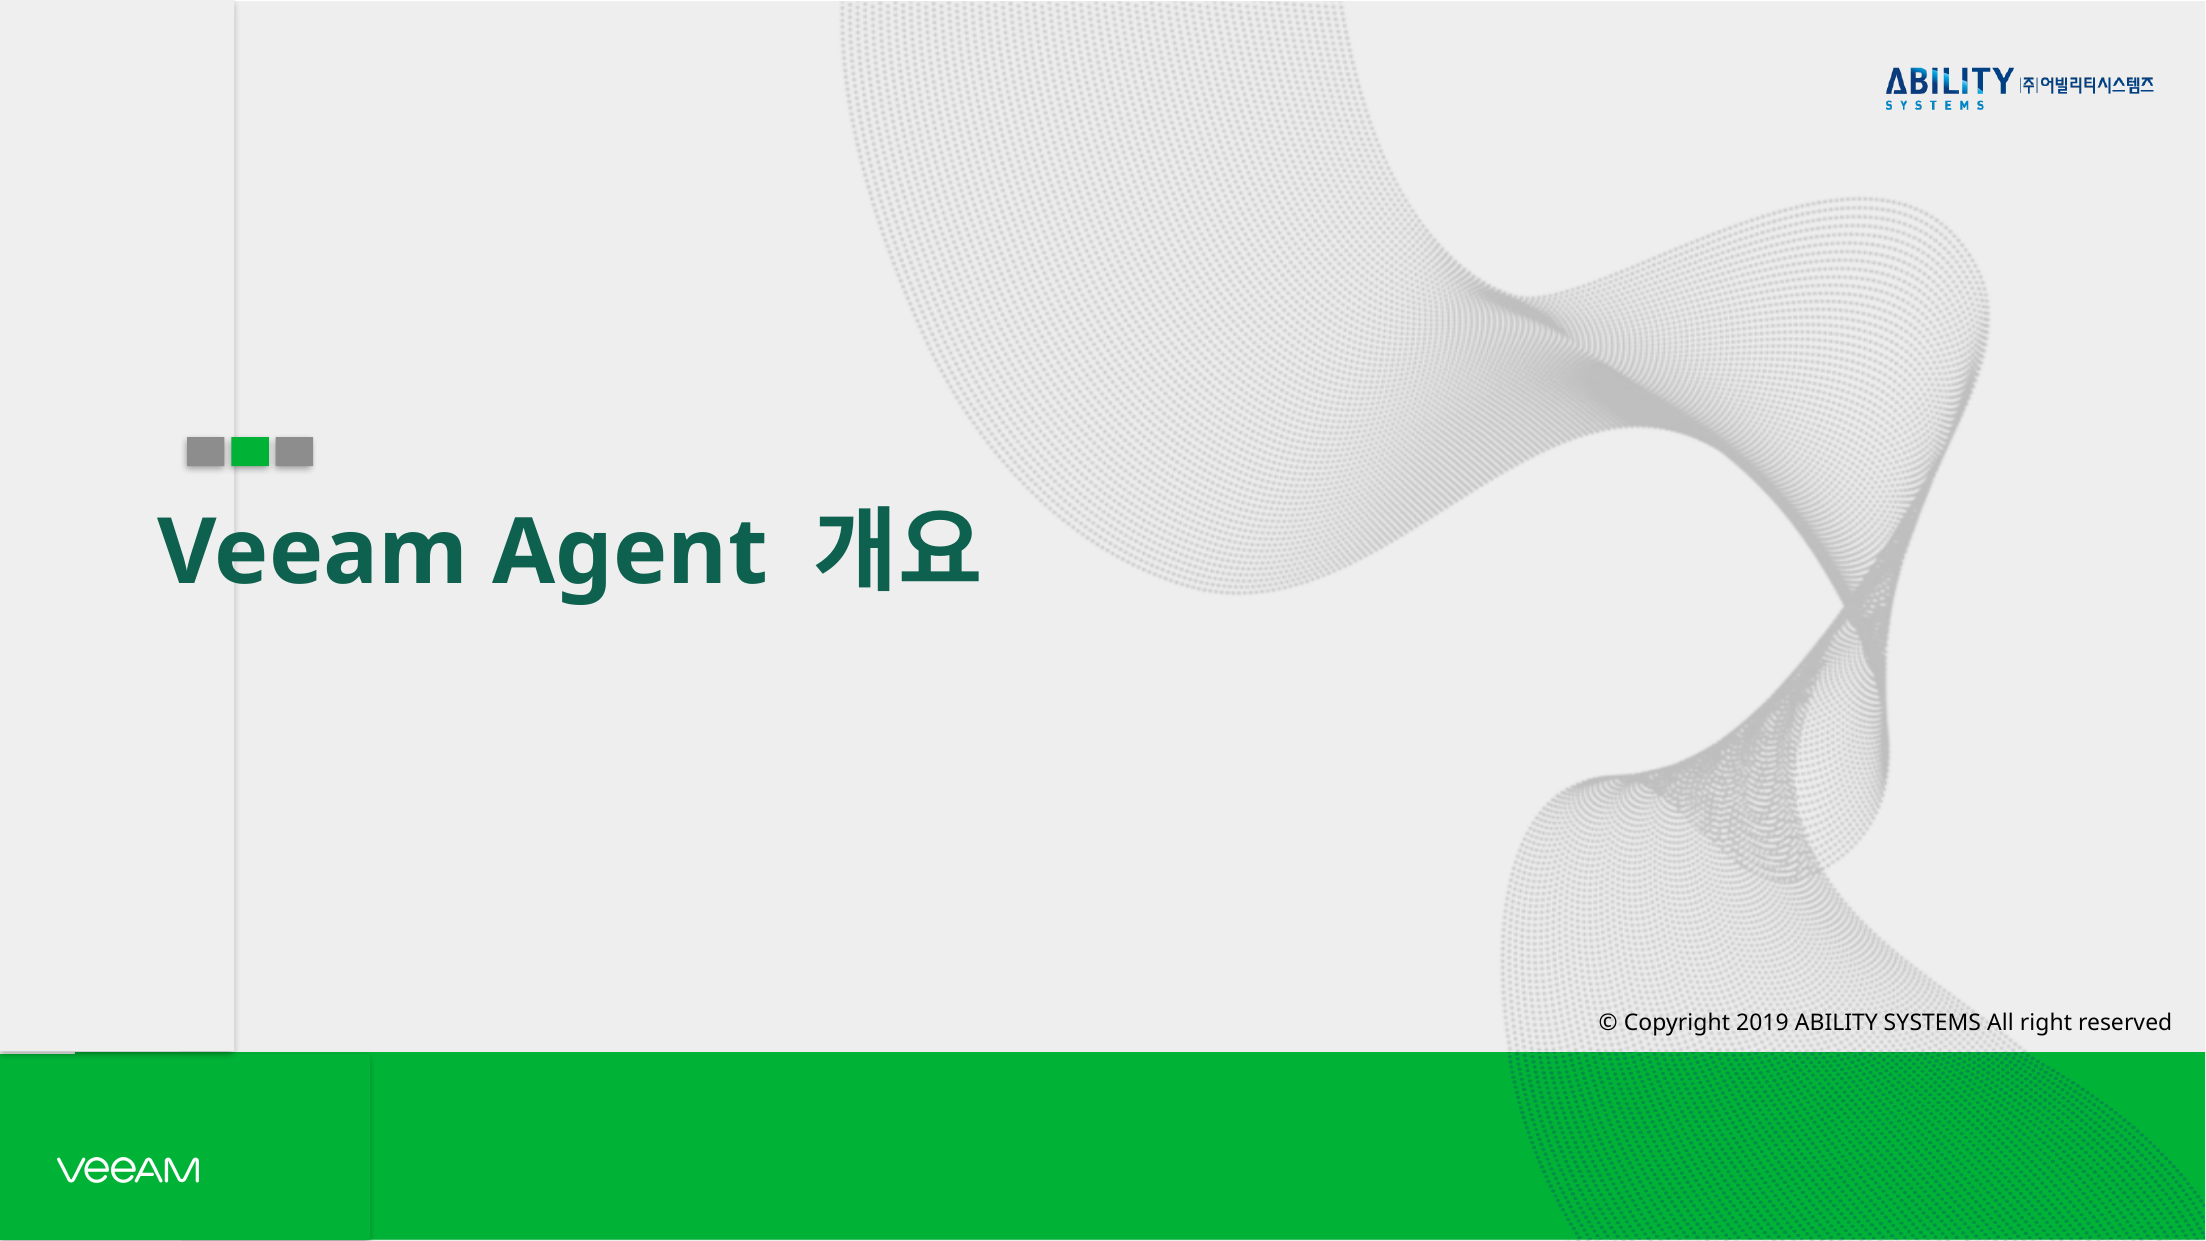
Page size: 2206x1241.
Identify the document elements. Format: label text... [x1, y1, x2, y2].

picture [57, 1157, 199, 1183]
picture [74, 1052, 2206, 1240]
text_box Veeam Agent 개요 [142, 484, 998, 609]
picture [1876, 59, 2163, 117]
